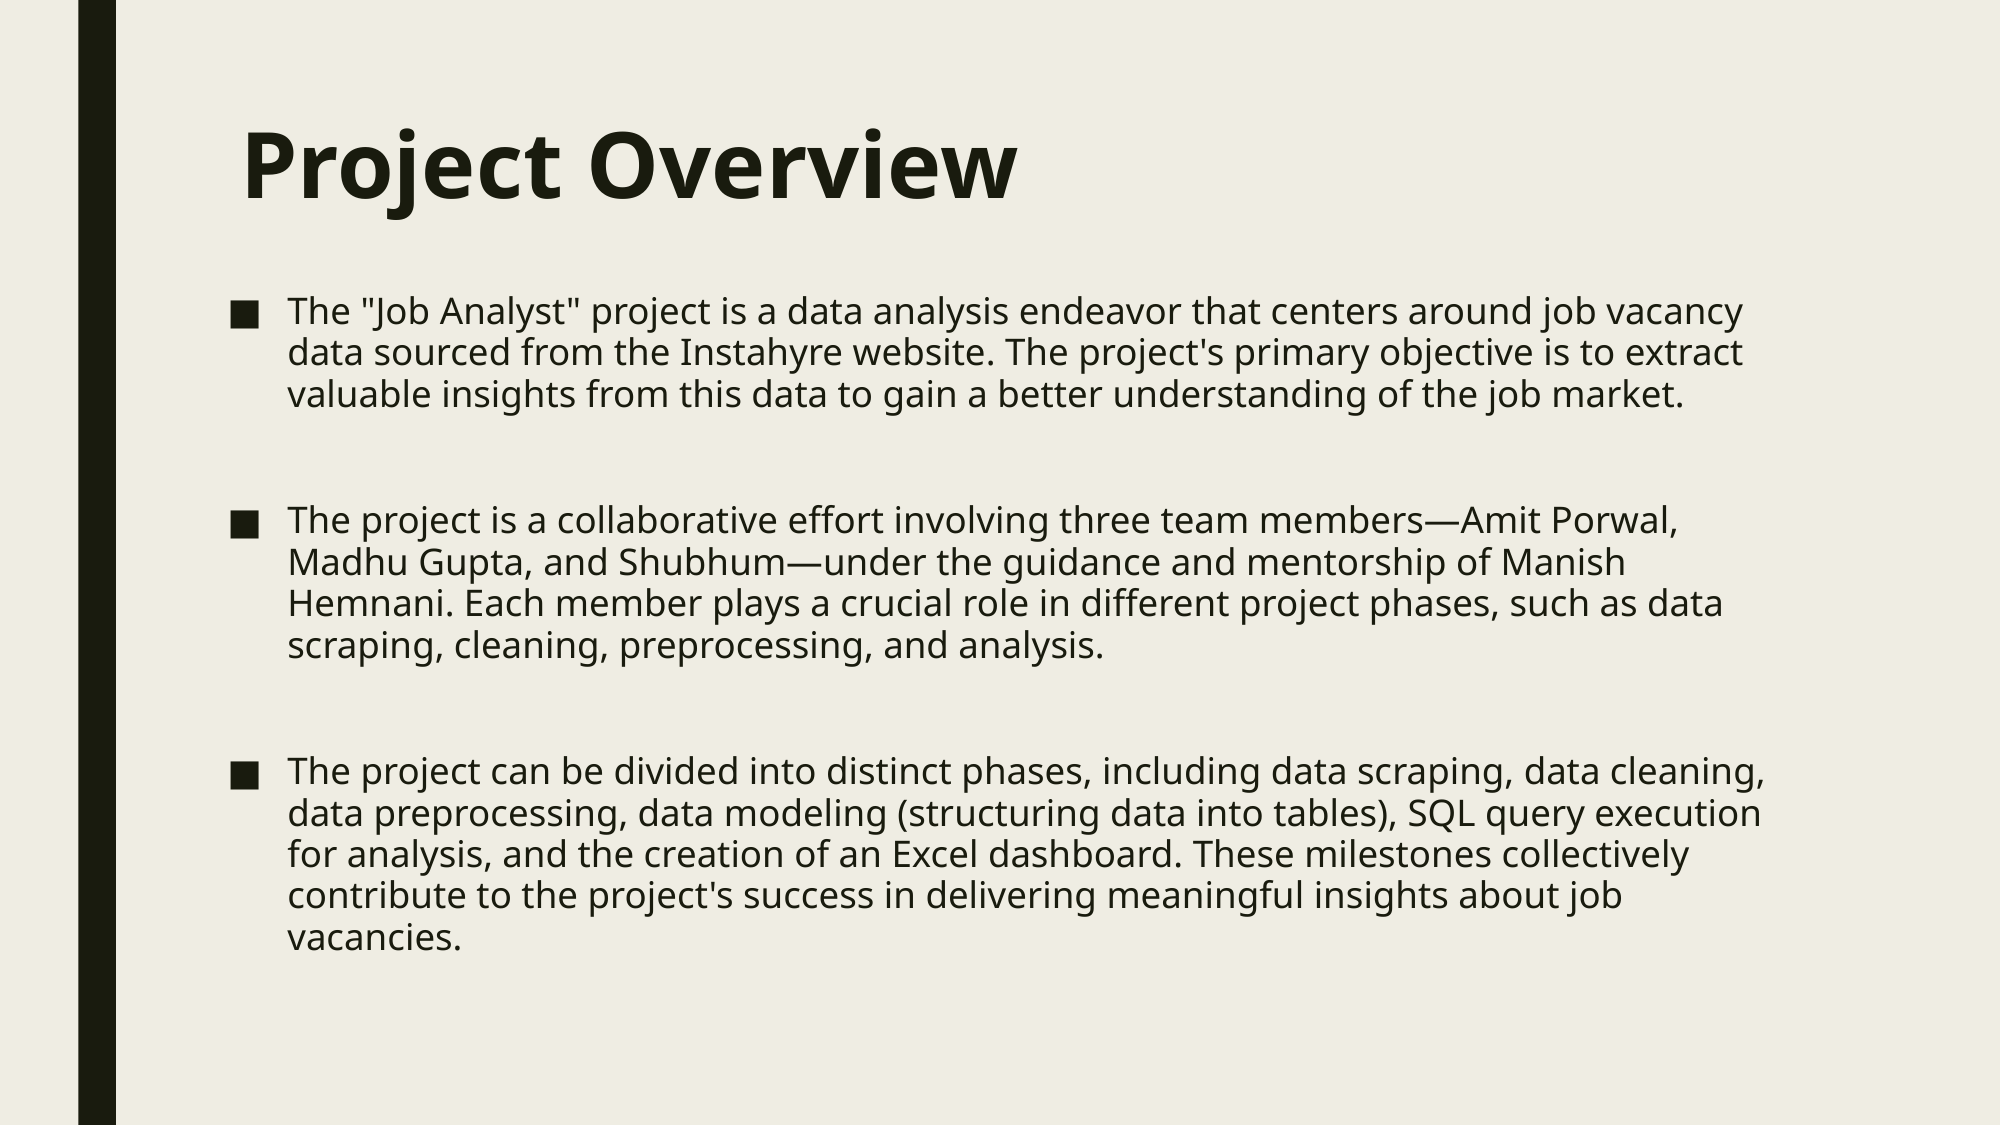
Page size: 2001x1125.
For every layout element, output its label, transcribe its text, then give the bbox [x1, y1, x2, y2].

list The "Job Analyst" project is a data analysis endeavor that centers around job vacancy data sourced from the Instahyre website. The project's primary objective is to extract valuable insights from this data to gain a better understanding of the job market. The project is a collaborative effort involving three team members—Amit Porwal, Madhu Gupta, and Shubhum—under the guidance and mentorship of Manish Hemnani. Each member plays a crucial role in different project phases, such as data scraping, cleaning, preprocessing, and analysis. The project can be divided into distinct phases, including data scraping, data cleaning, data preprocessing, data modeling (structuring data into tables), SQL query execution for analysis, and the creation of an Excel dashboard. These milestones collectively contribute to the project's success in delivering meaningful insights about job vacancies. [212, 283, 1788, 1002]
title Project Overview [225, 112, 1800, 357]
